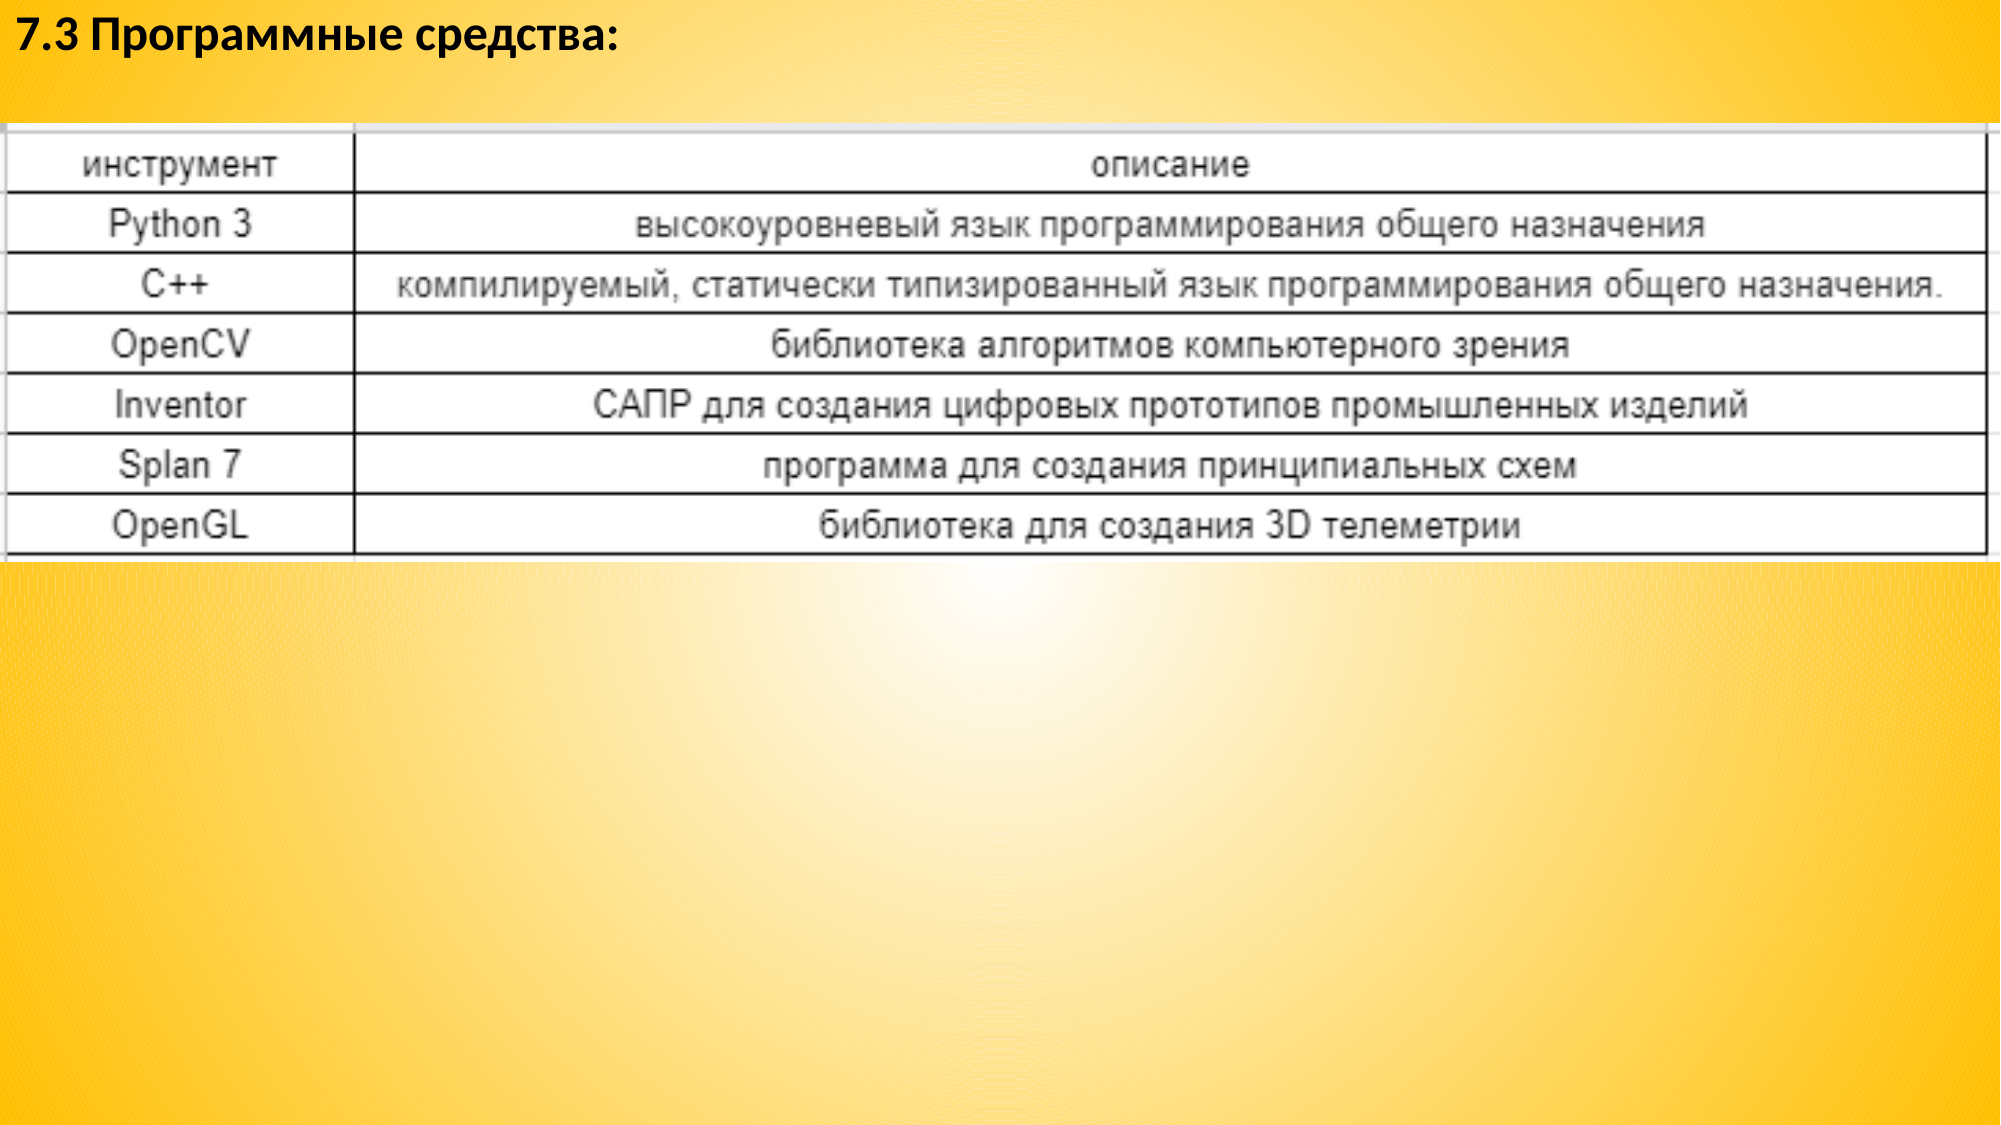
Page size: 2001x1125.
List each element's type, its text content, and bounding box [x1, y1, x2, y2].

picture [0, 123, 2000, 562]
list 7.3 Программные средства: [0, 0, 646, 123]
